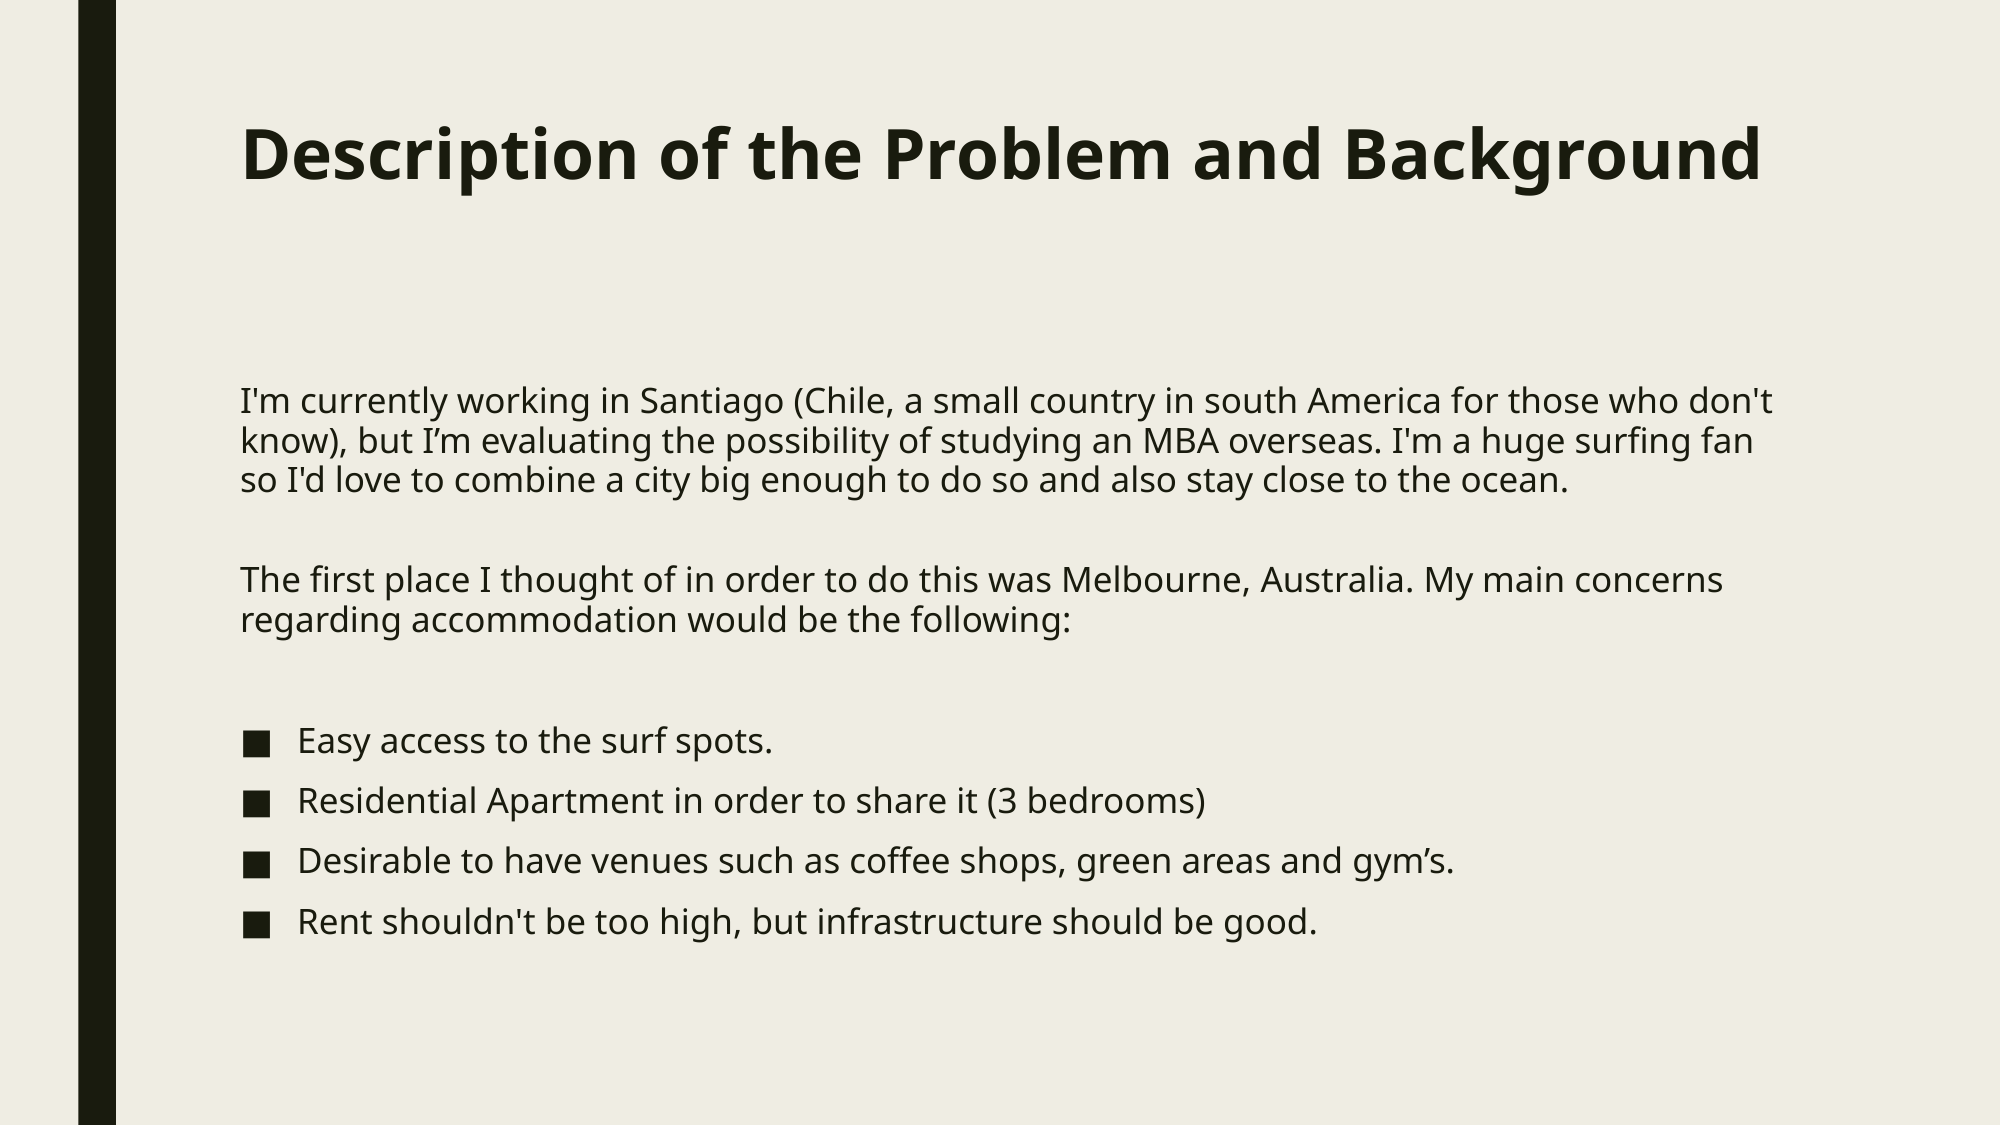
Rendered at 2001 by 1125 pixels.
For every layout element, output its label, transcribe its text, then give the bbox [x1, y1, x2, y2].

title Description of the Problem and Background [225, 112, 1800, 357]
list I'm currently working in Santiago (Chile, a small country in south America for those who don't know), but I’m evaluating the possibility of studying an MBA overseas. I'm a huge surfing fan so I'd love to combine a city big enough to do so and also stay close to the ocean. The first place I thought of in order to do this was Melbourne, Australia. My main concerns regarding accommodation would be the following: Easy access to the surf spots. Residential Apartment in order to share it (3 bedrooms) Desirable to have venues such as coffee shops, green areas and gym’s. Rent shouldn't be too high, but infrastructure should be good. [225, 375, 1800, 963]
